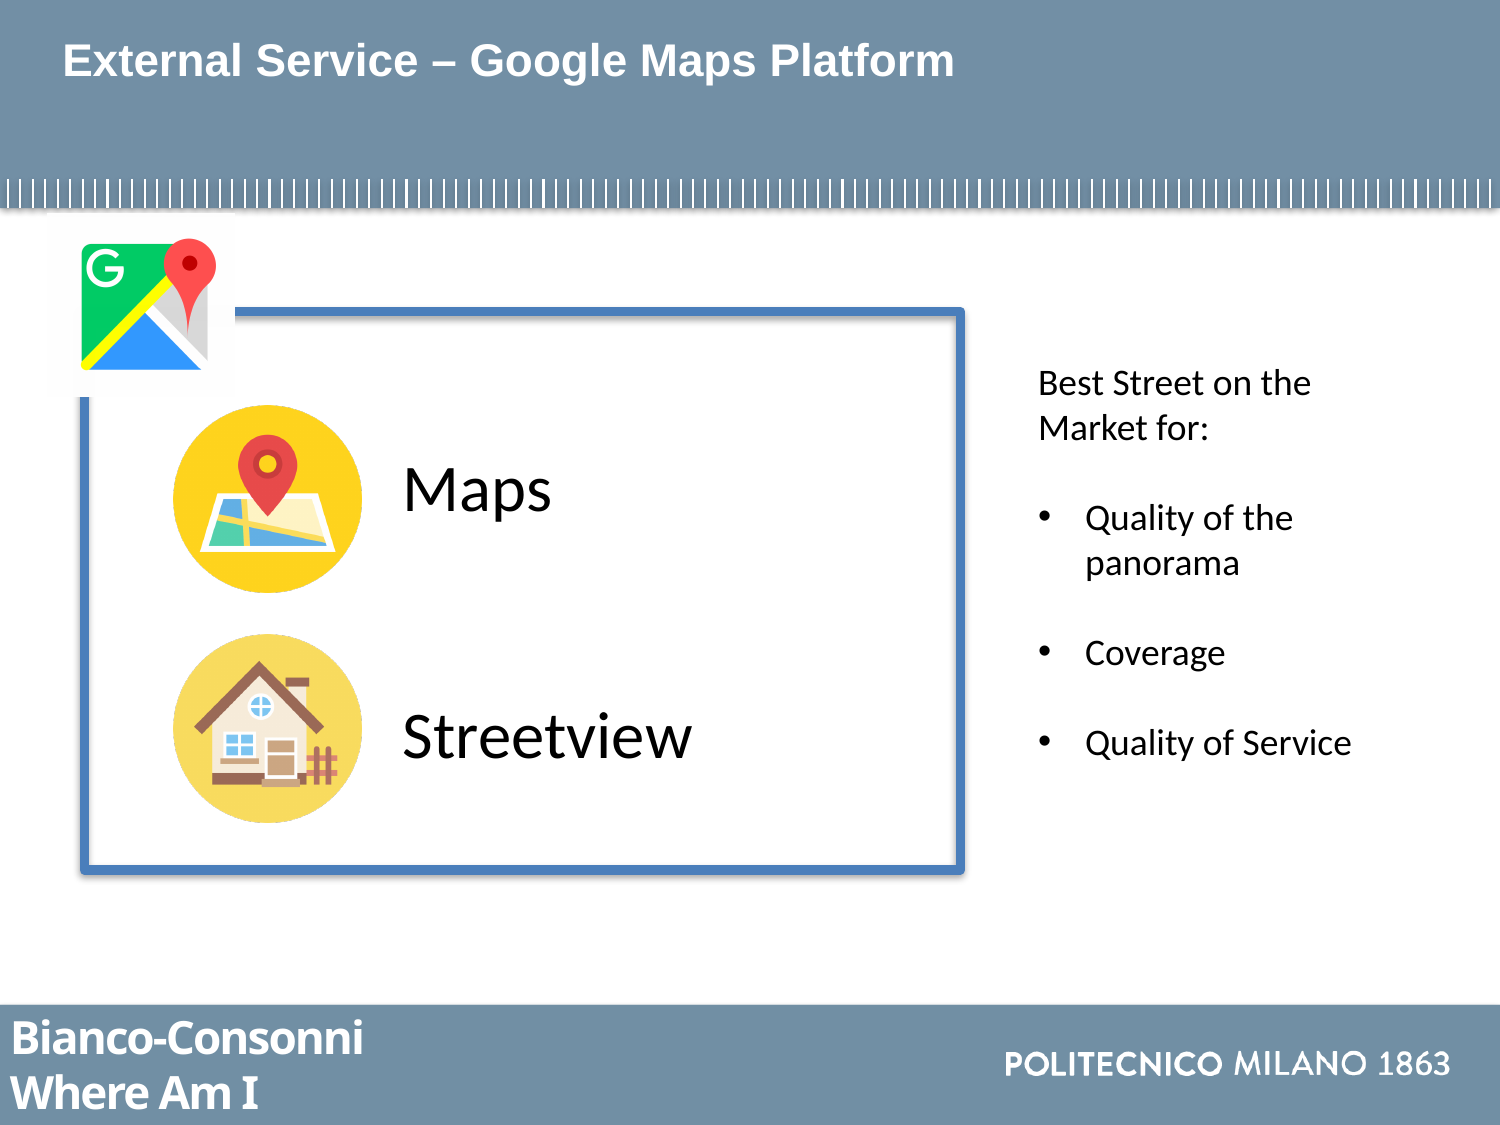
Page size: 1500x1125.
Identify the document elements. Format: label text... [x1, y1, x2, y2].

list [173, 404, 362, 593]
picture [46, 212, 236, 397]
text_box Best Street on the Market for: Quality of the panorama Coverage Quality of Service [1023, 350, 1426, 771]
text_box [0, 1004, 1500, 1125]
title External Service – Google Maps Platform [47, 22, 1455, 161]
text_box Bianco-Consonni Where Am I [7, 1007, 892, 1119]
picture [173, 634, 362, 823]
text_box [83, 311, 961, 871]
text_box [999, 1039, 1456, 1087]
